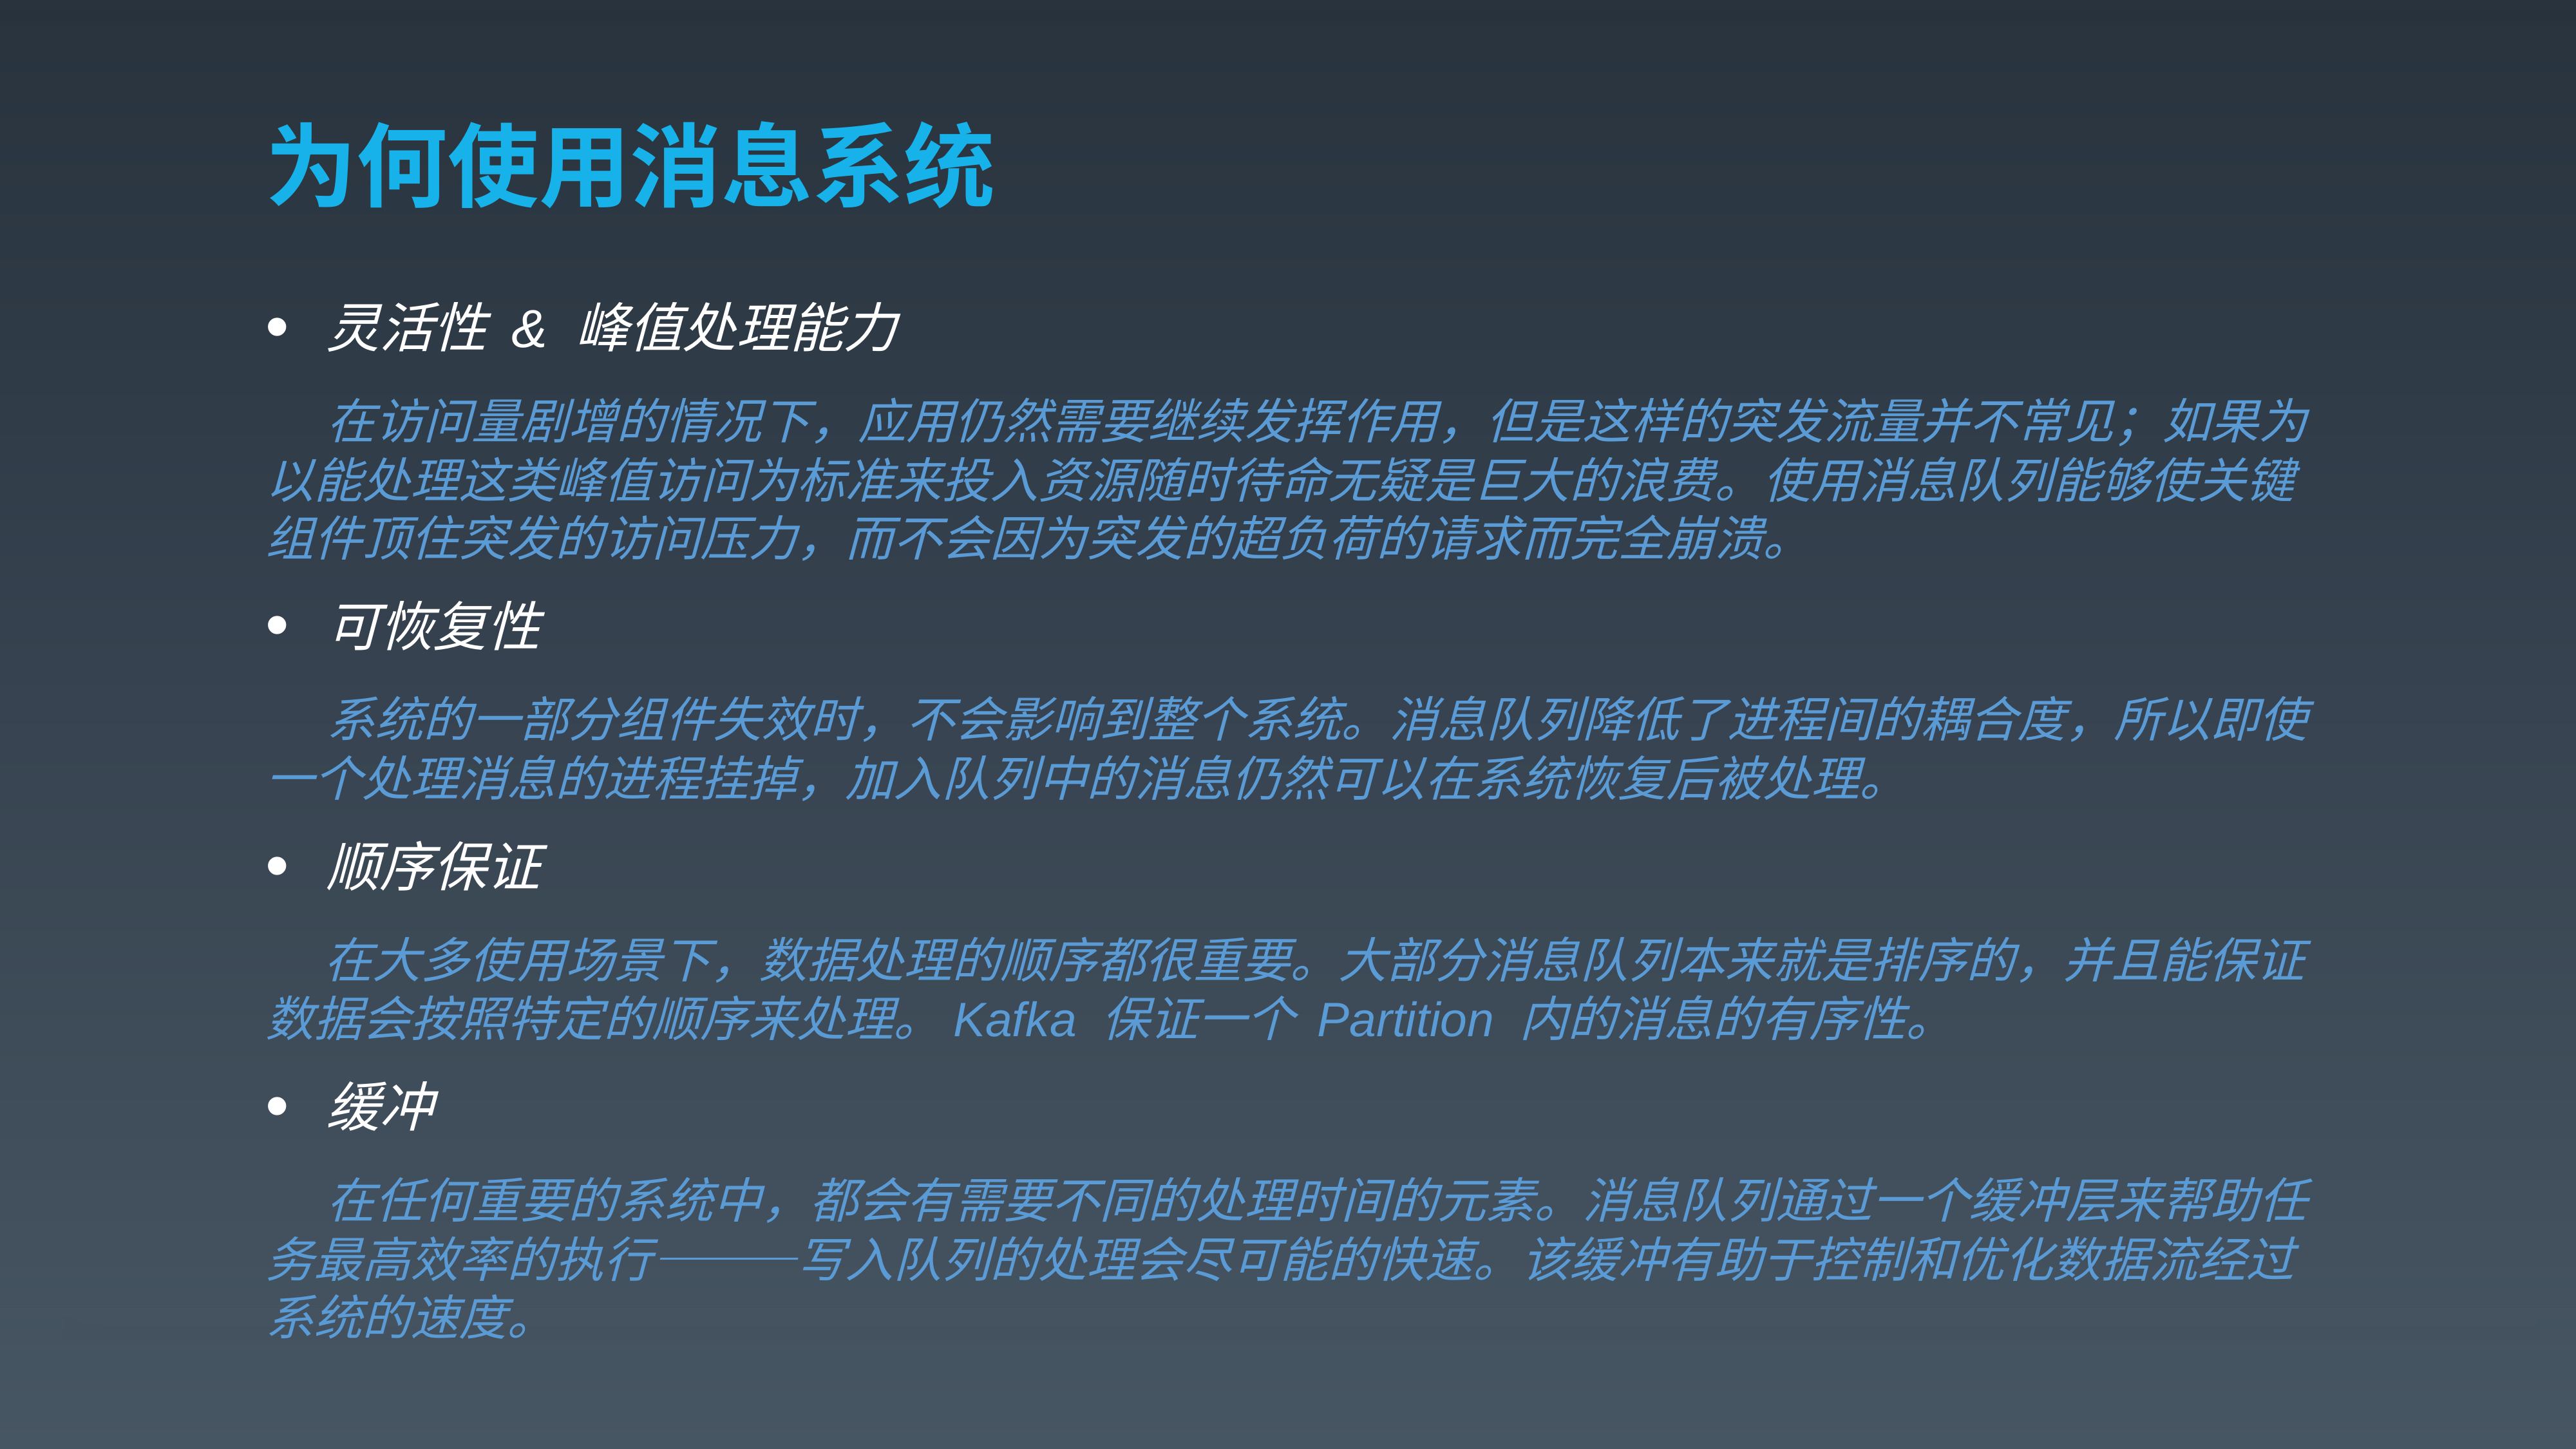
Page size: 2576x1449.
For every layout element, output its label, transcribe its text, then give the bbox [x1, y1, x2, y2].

picture [0, 0, 2576, 1449]
list 灵活性 & 峰值处理能力 在访问量剧增的情况下，应用仍然需要继续发挥作用，但是这样的突发流量并不常见；如果为以能处理这类峰值访问为标准来投入资源随时待命无疑是巨大的浪费。使用消息队列能够使关键组件顶住突发的访问压力，而不会因为突发的超负荷的请求而完全崩溃。 可恢复性 系统的一部分组件失效时，不会影响到整个系统。消息队列降低了进程间的耦合度，所以即使一个处理消息的进程挂掉，加入队列中的消息仍然可以在系统恢复后被处理。 顺序保证 在大多使用场景下，数据处理的顺序都很重要。大部分消息队列本来就是排序的，并且能保证数据会按照特定的顺序来处理。Kafka 保证一个 Partition 内的消息的有序性。 缓冲 在任何重要的系统中，都会有需要不同的处理时间的元素。消息队列通过一个缓冲层来帮助任务最高效率的执行———写入队列的处理会尽可能的快速。该缓冲有助于控制和优化数据流经过系统的速度。 [260, 288, 2316, 1384]
title 为何使用消息系统 [260, 103, 2316, 243]
